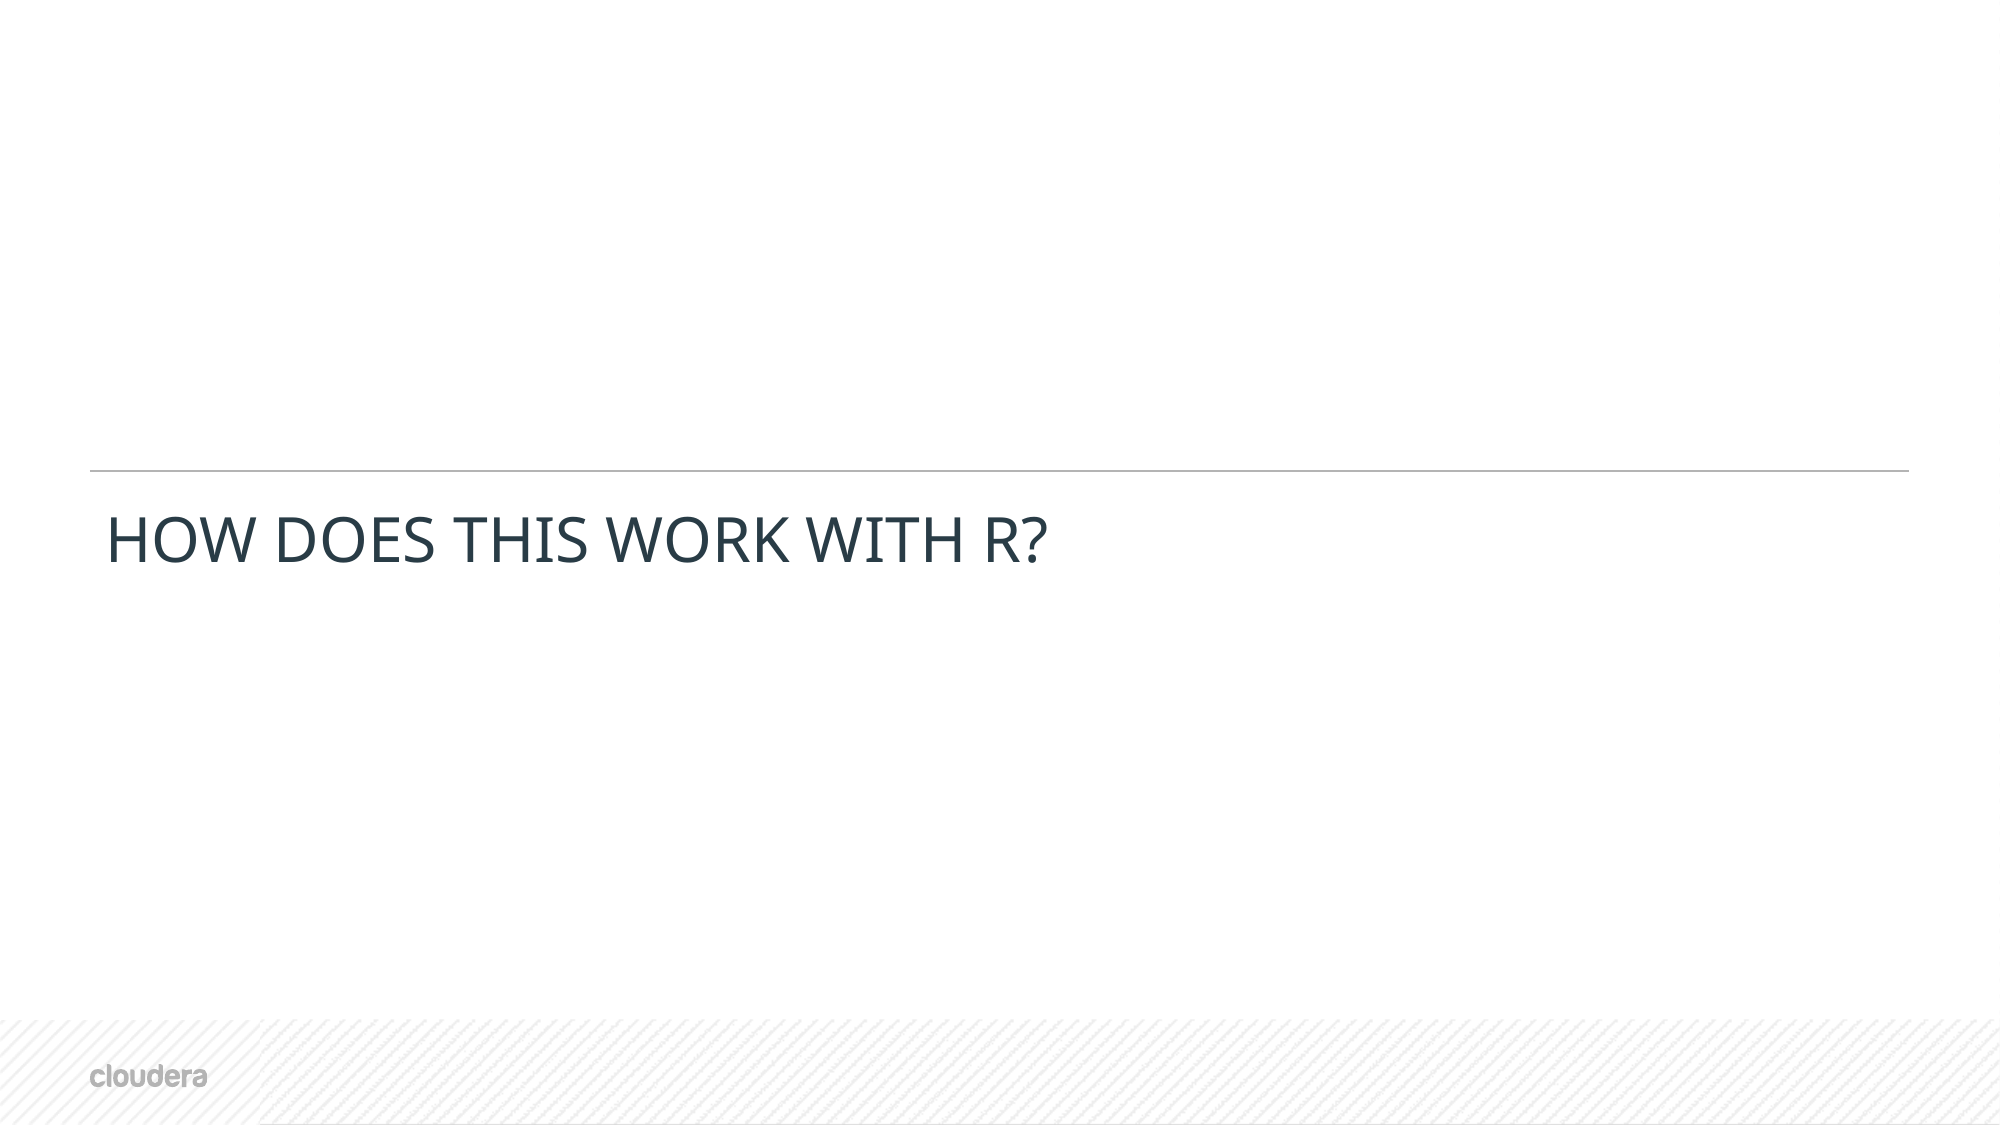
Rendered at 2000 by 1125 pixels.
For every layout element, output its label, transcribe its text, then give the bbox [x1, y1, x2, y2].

picture [0, 1018, 2000, 1125]
title HOW DOES THIS WORK WITH R? [90, 499, 1910, 600]
